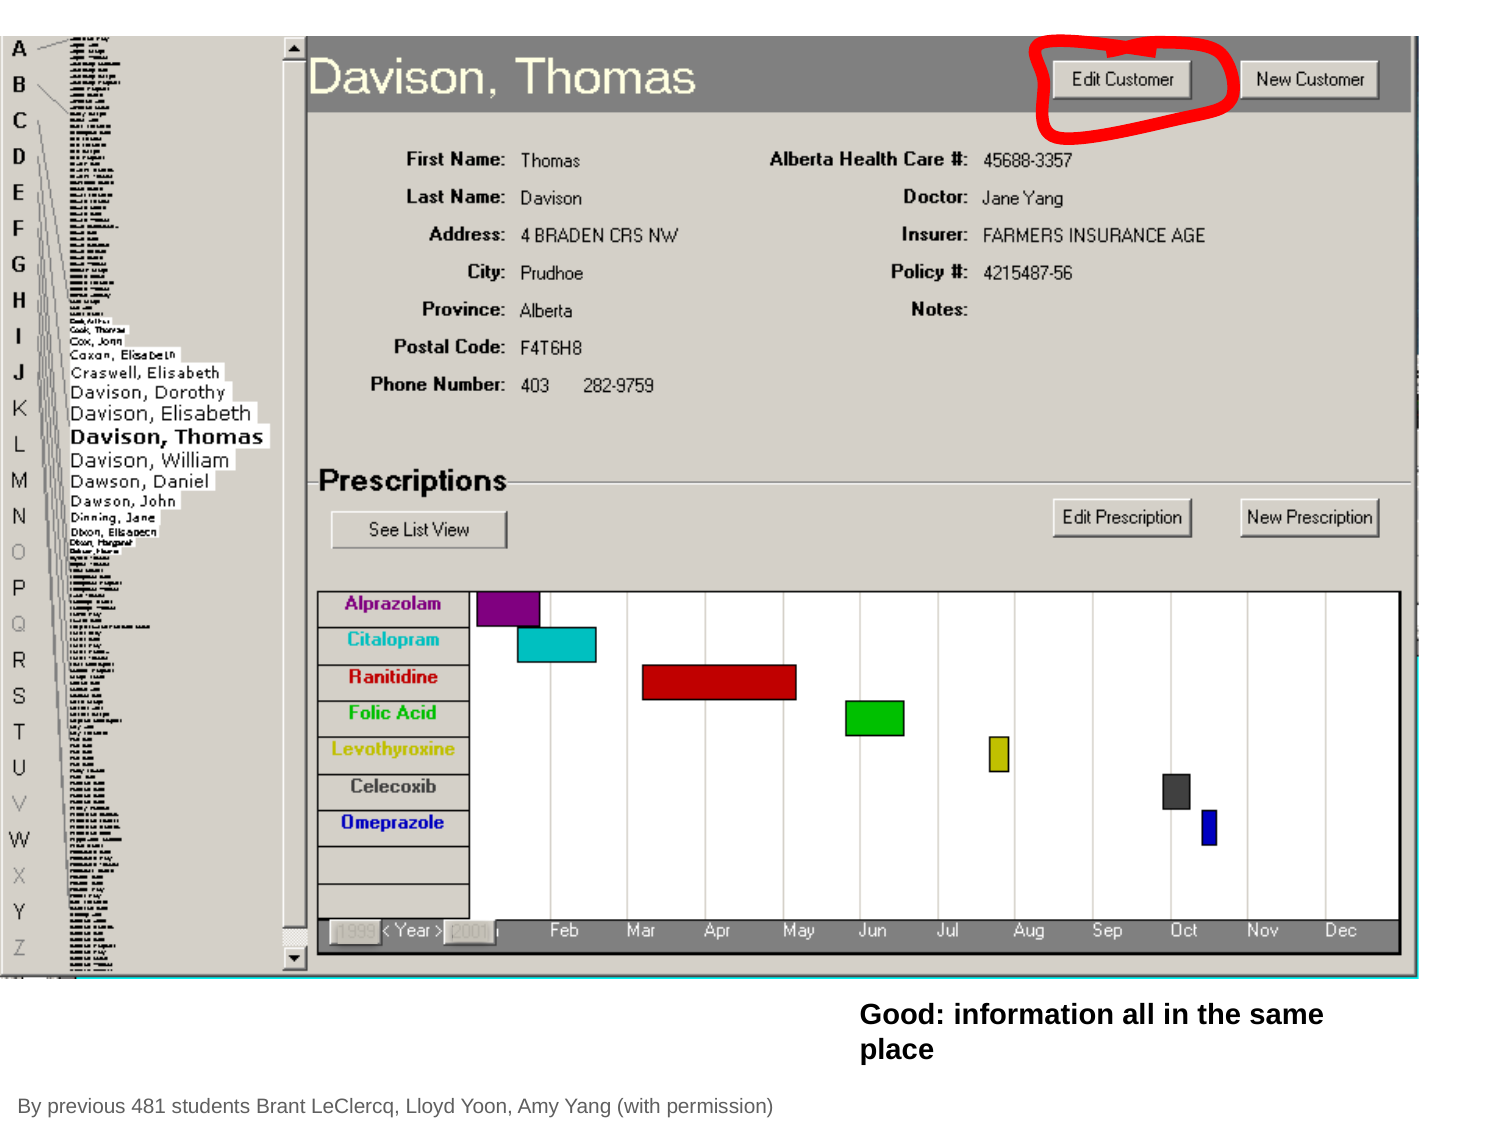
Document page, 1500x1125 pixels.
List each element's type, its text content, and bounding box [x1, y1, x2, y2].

picture [0, 35, 1419, 1015]
text_box By previous 481 students Brant LeClercq, Lloyd Yoon, Amy Yang (with permission) [2, 1084, 790, 1125]
text_box Good: information all in the same place [844, 1022, 1419, 1073]
